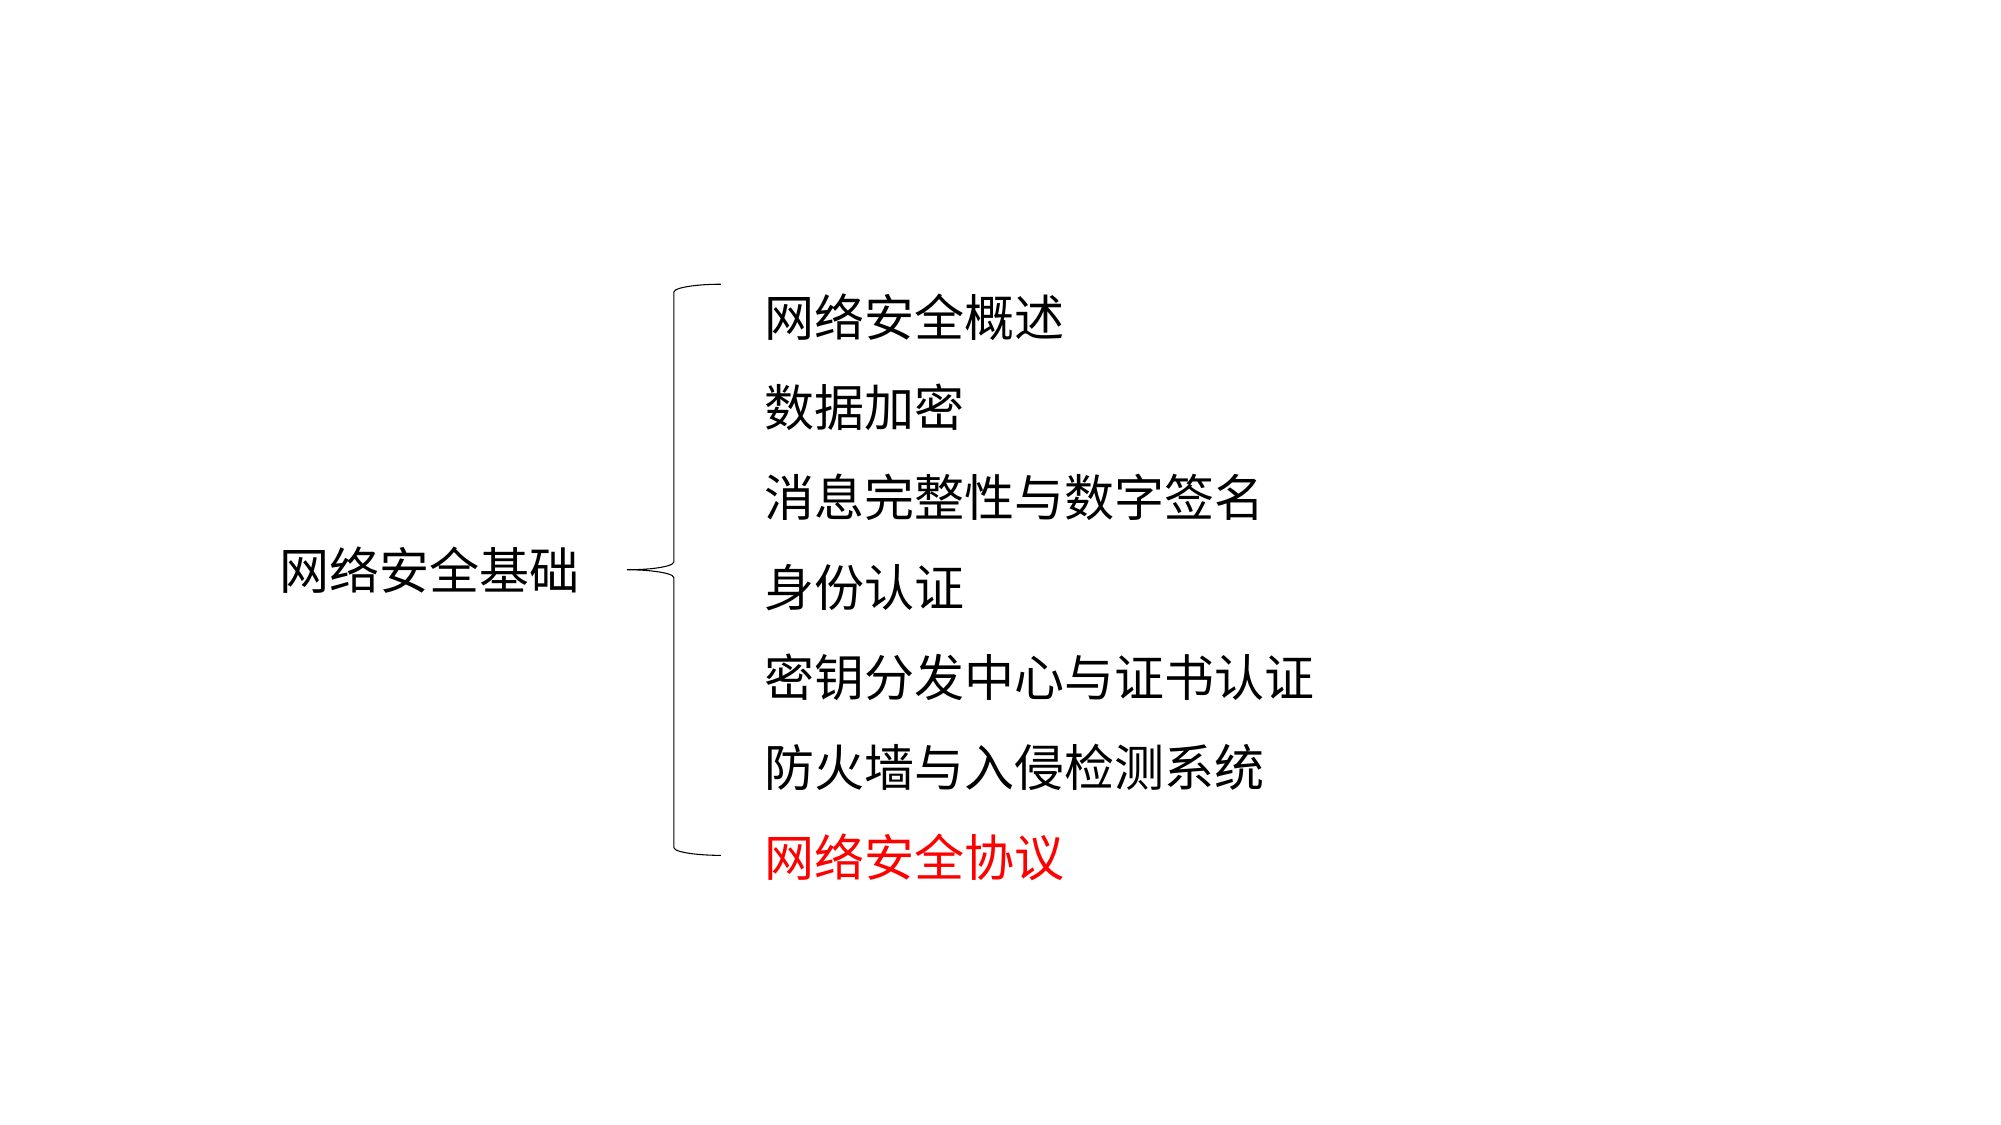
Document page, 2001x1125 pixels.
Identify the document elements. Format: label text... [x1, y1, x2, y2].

text_box 网络安全基础 [265, 531, 655, 607]
text_box 网络安全概述 数据加密 消息完整性与数字签名 身份认证 密钥分发中心与证书认证 防火墙与入侵检测系统 网络安全协议 [749, 249, 1494, 895]
text_box [655, 283, 721, 856]
